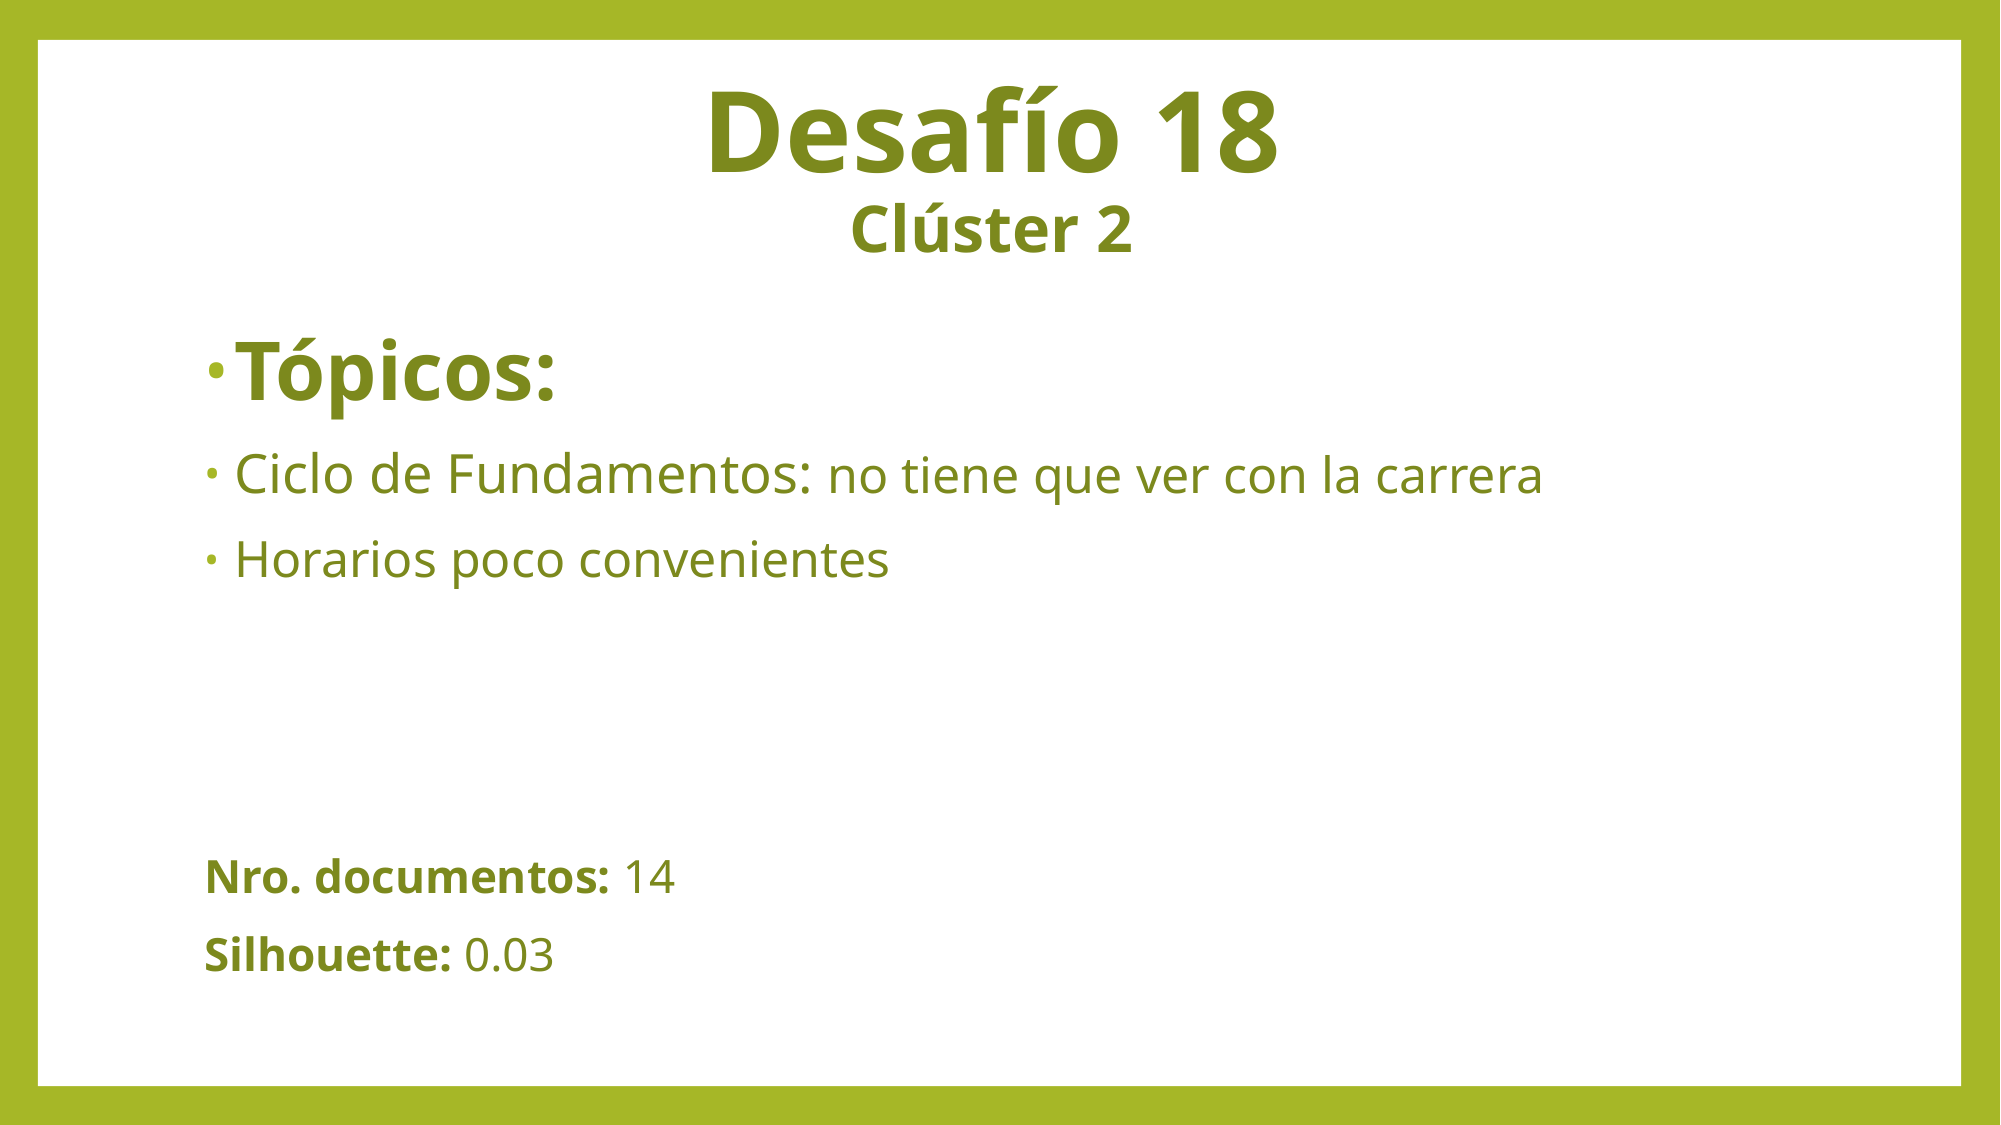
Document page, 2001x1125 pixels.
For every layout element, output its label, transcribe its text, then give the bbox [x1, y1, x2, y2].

title Desafío 18 Clúster 2 [181, 59, 1802, 282]
list Tópicos: Ciclo de Fundamentos: no tiene que ver con la carrera Horarios poco convenientes Nro. documentos: 14 Silhouette: 0.03 [181, 322, 1850, 1025]
